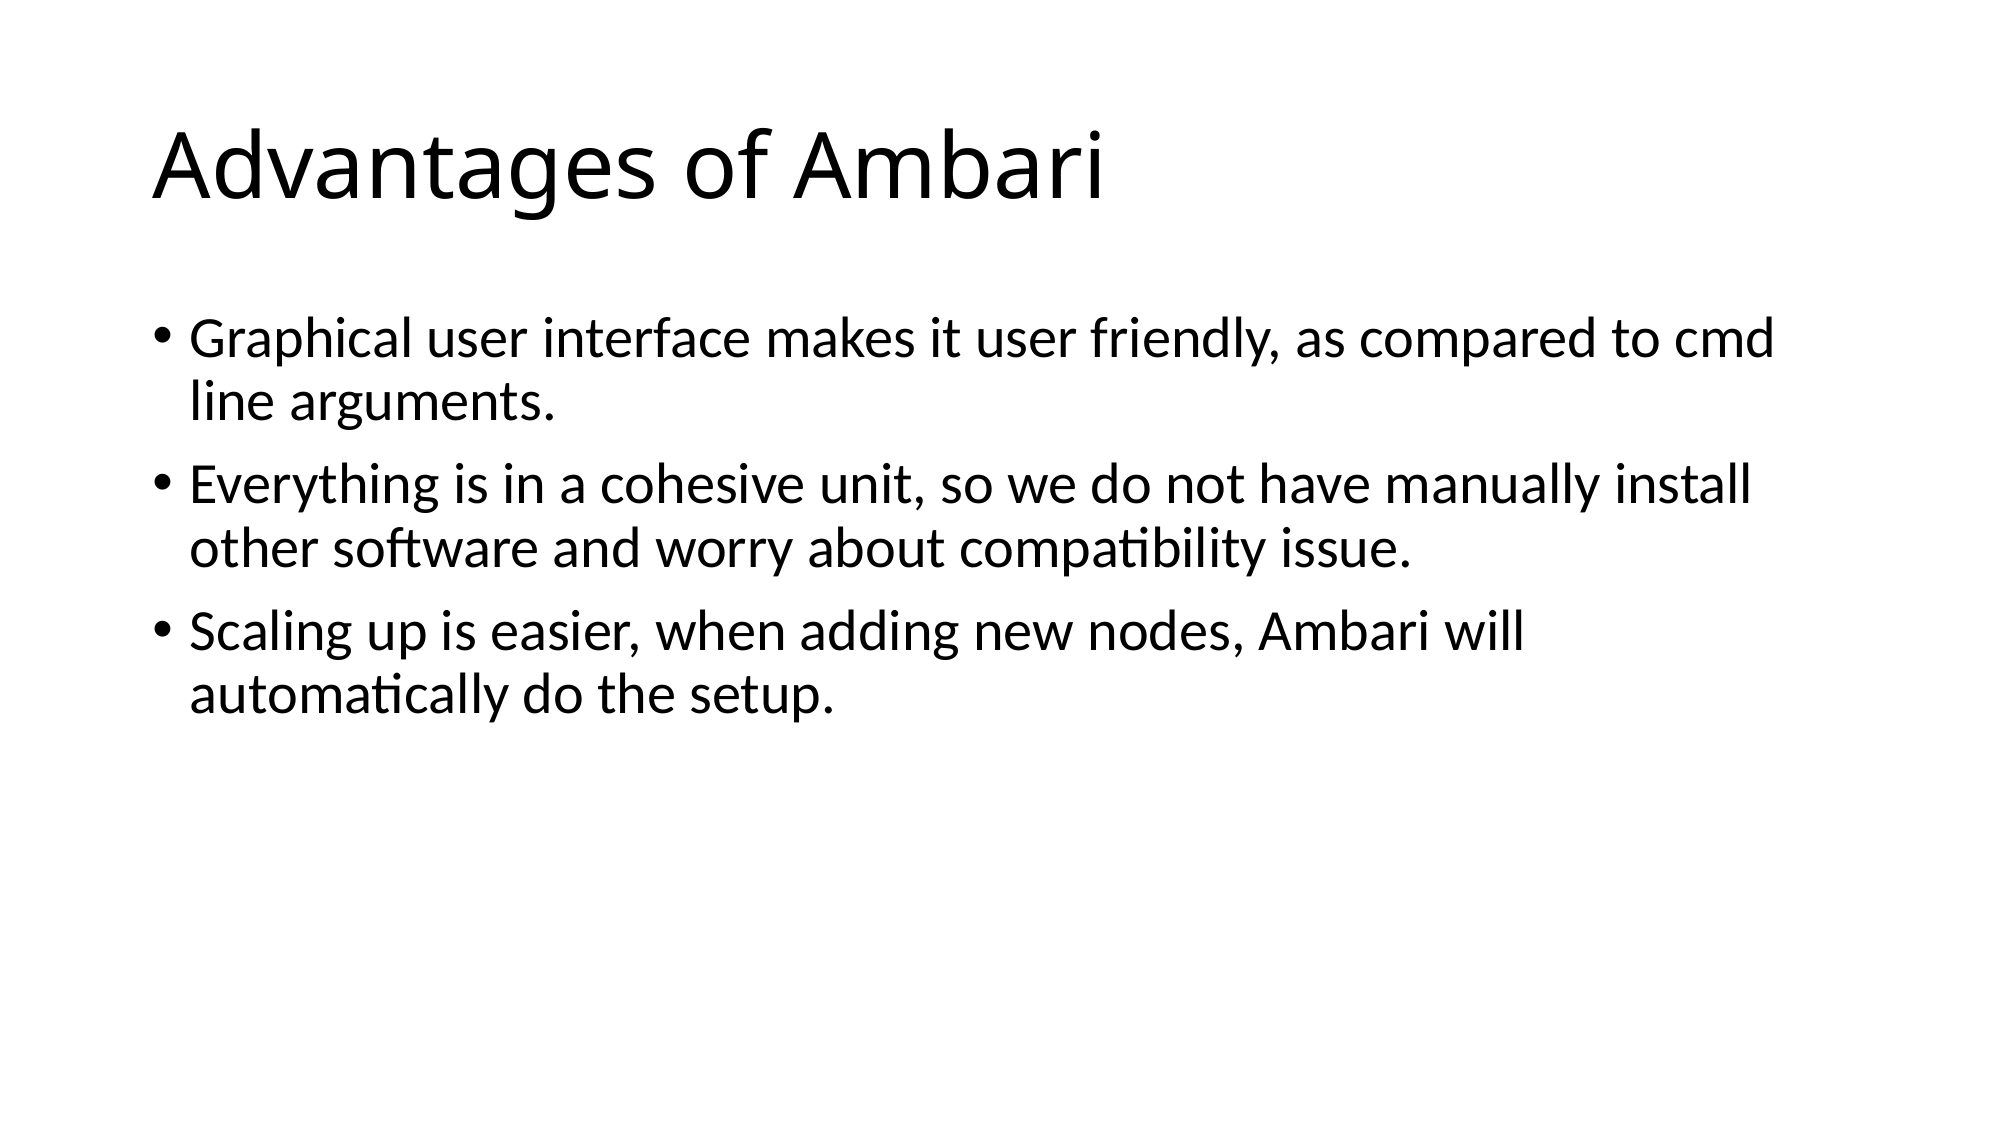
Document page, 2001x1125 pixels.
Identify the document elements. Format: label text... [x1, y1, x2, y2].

title Advantages of Ambari [137, 59, 1863, 278]
list Graphical user interface makes it user friendly, as compared to cmd line arguments. Everything is in a cohesive unit, so we do not have manually install other software and worry about compatibility issue. Scaling up is easier, when adding new nodes, Ambari will automatically do the setup. [137, 299, 1863, 1014]
